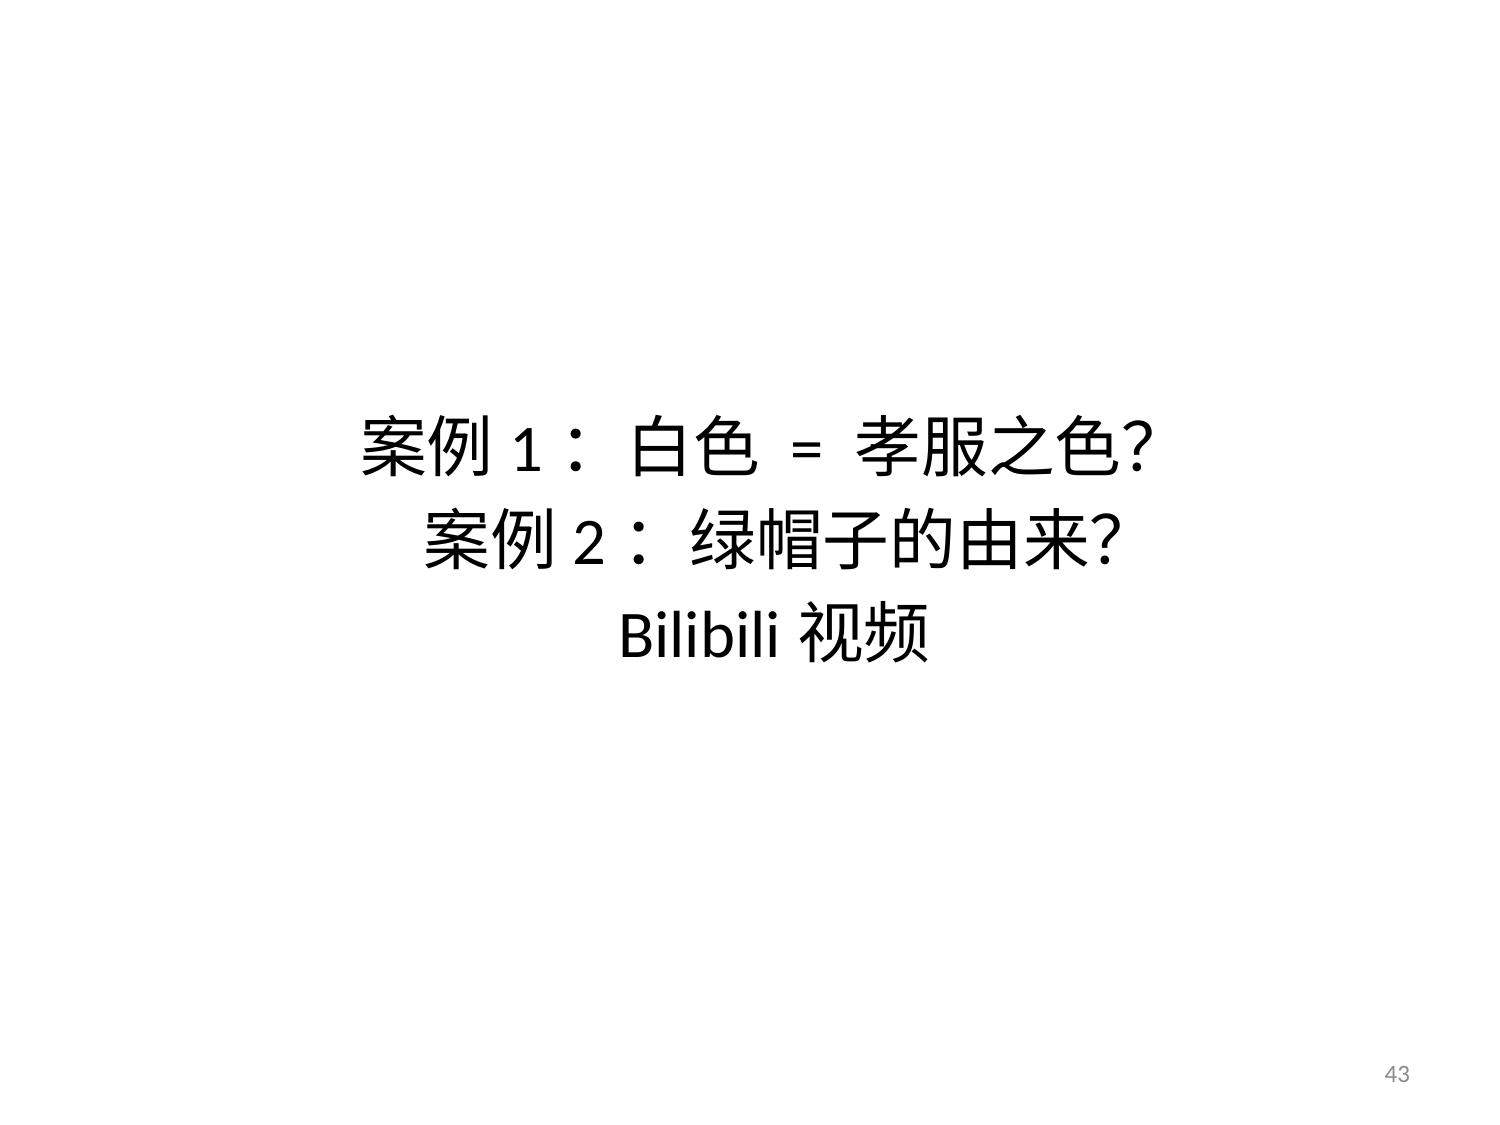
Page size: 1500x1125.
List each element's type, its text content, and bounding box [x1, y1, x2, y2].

list 案例1：白色 = 孝服之色？ 案例2：绿帽子的由来？ Bilibili视频 [277, 397, 1272, 1041]
slide_number 43 [1074, 1042, 1425, 1103]
